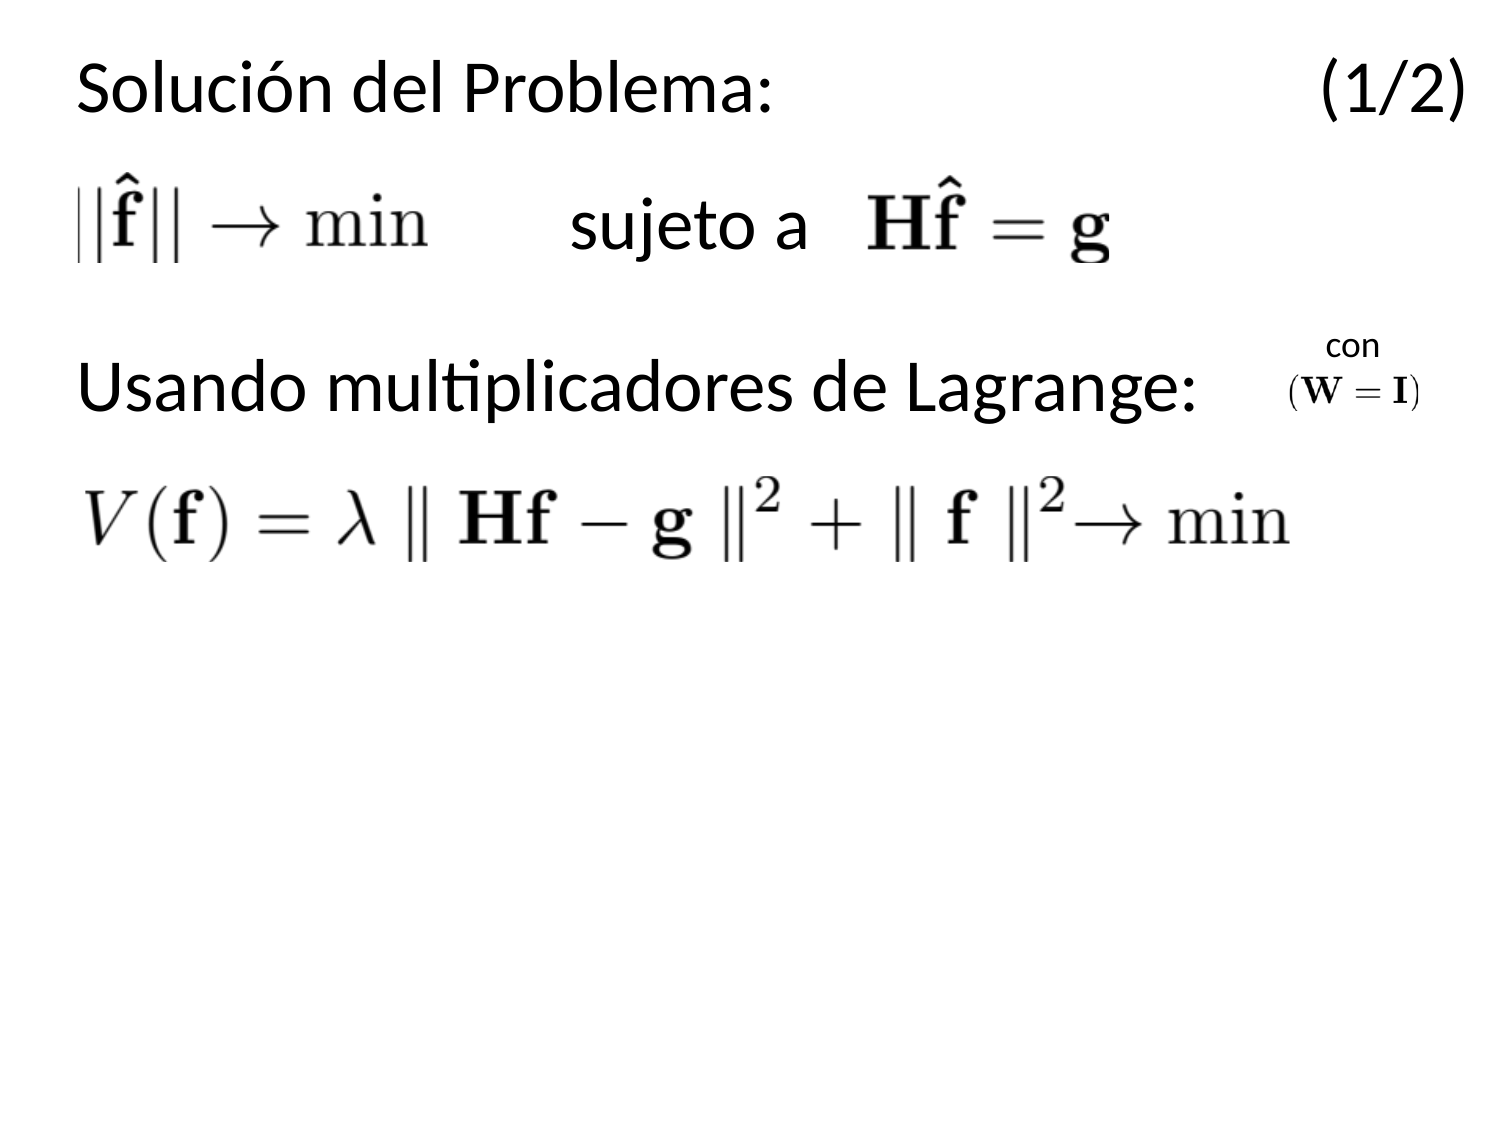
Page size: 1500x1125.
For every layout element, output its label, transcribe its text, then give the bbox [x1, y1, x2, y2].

text_box Usando multiplicadores de Lagrange: [61, 328, 1217, 434]
text_box Solución del Problema: (1/2) [61, 30, 1486, 135]
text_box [77, 166, 1110, 274]
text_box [85, 475, 1500, 562]
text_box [1289, 312, 1419, 411]
